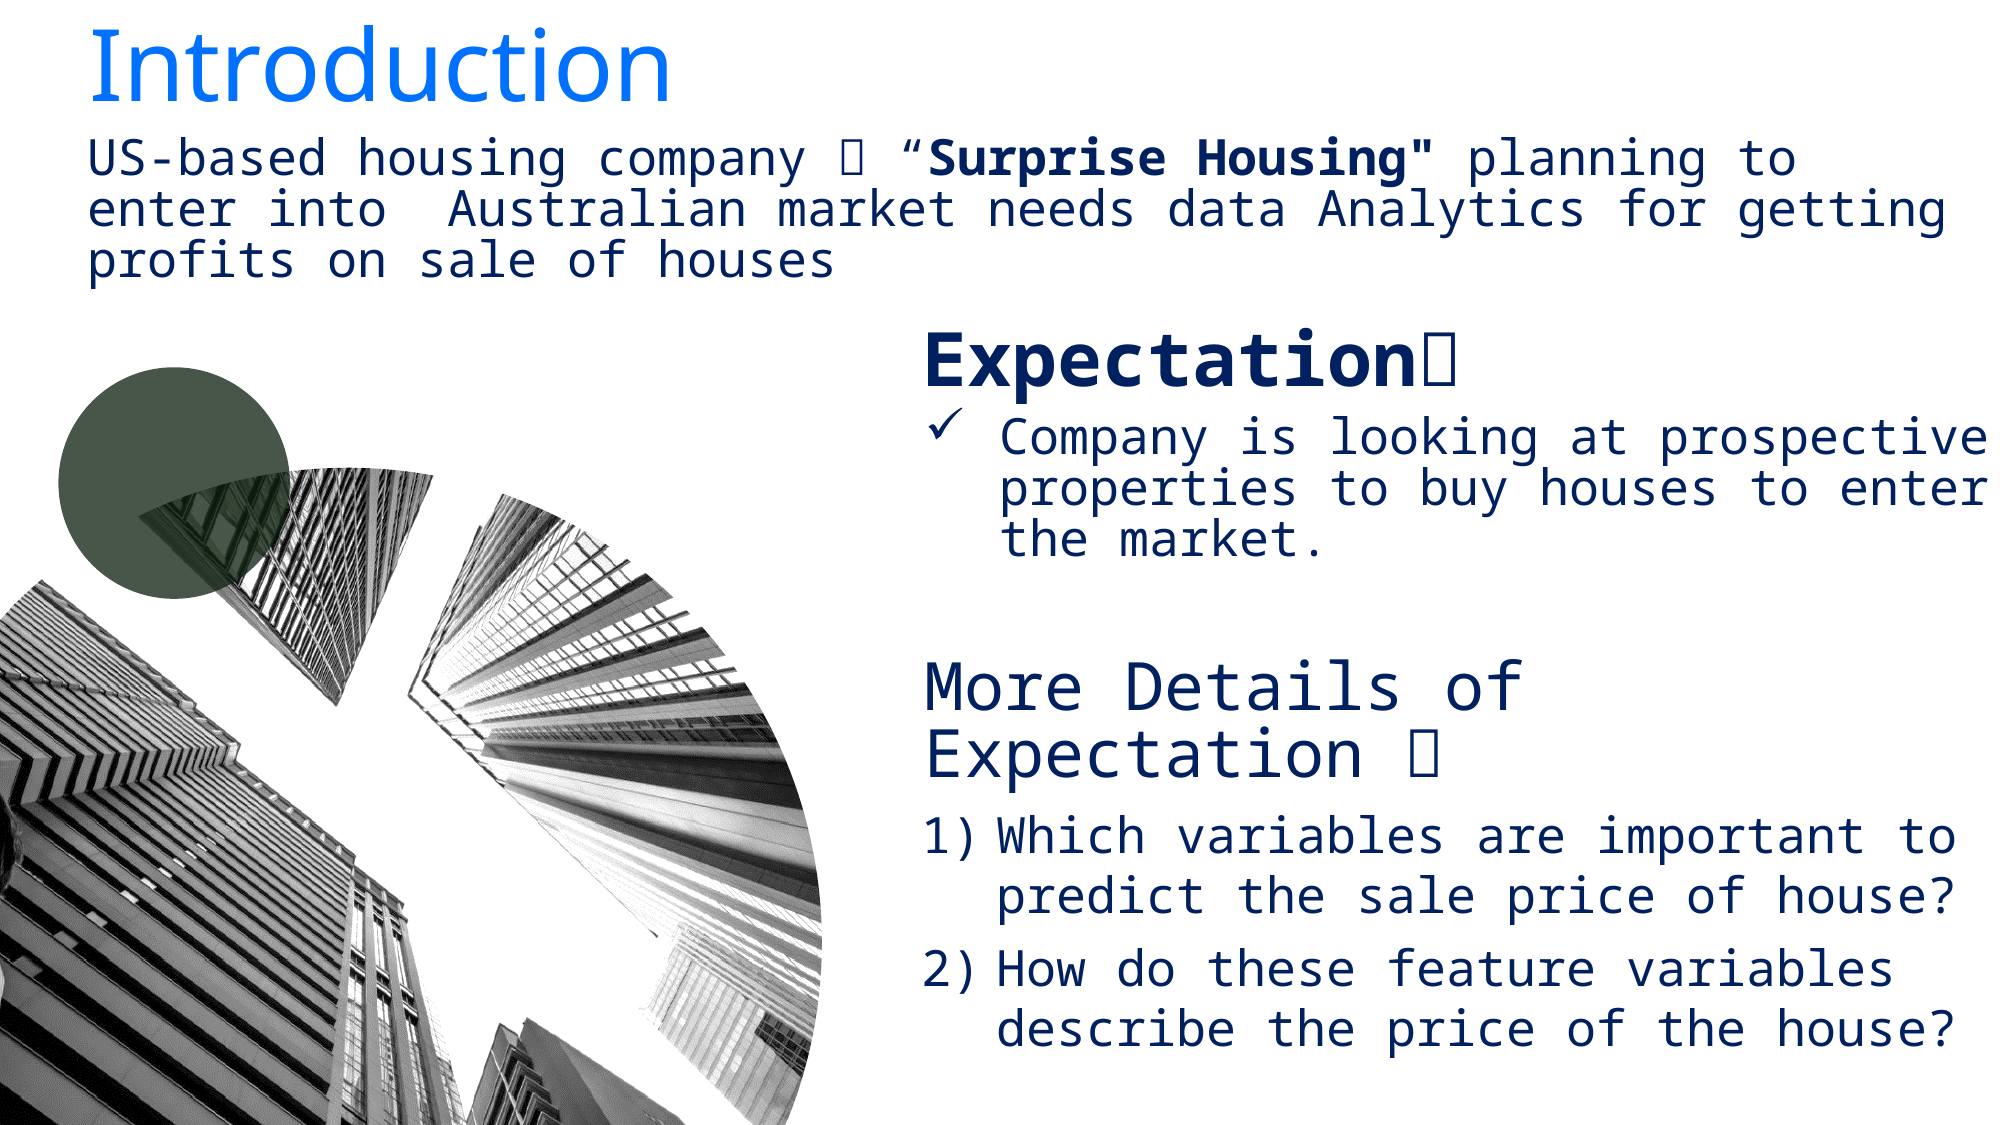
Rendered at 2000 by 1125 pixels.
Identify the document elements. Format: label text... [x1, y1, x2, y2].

picture [0, 467, 822, 1125]
text_box Introduction [74, 0, 1076, 129]
title US-based housing company  “Surprise Housing" planning to enter into Australian market needs data Analytics for getting profits on sale of houses [87, 162, 1950, 350]
list Expectation Company is looking at prospective properties to buy houses to enter the market. More Details of Expectation  Which variables are important to predict the sale price of house? How do these feature variables describe the price of the house? [837, 324, 2000, 1086]
